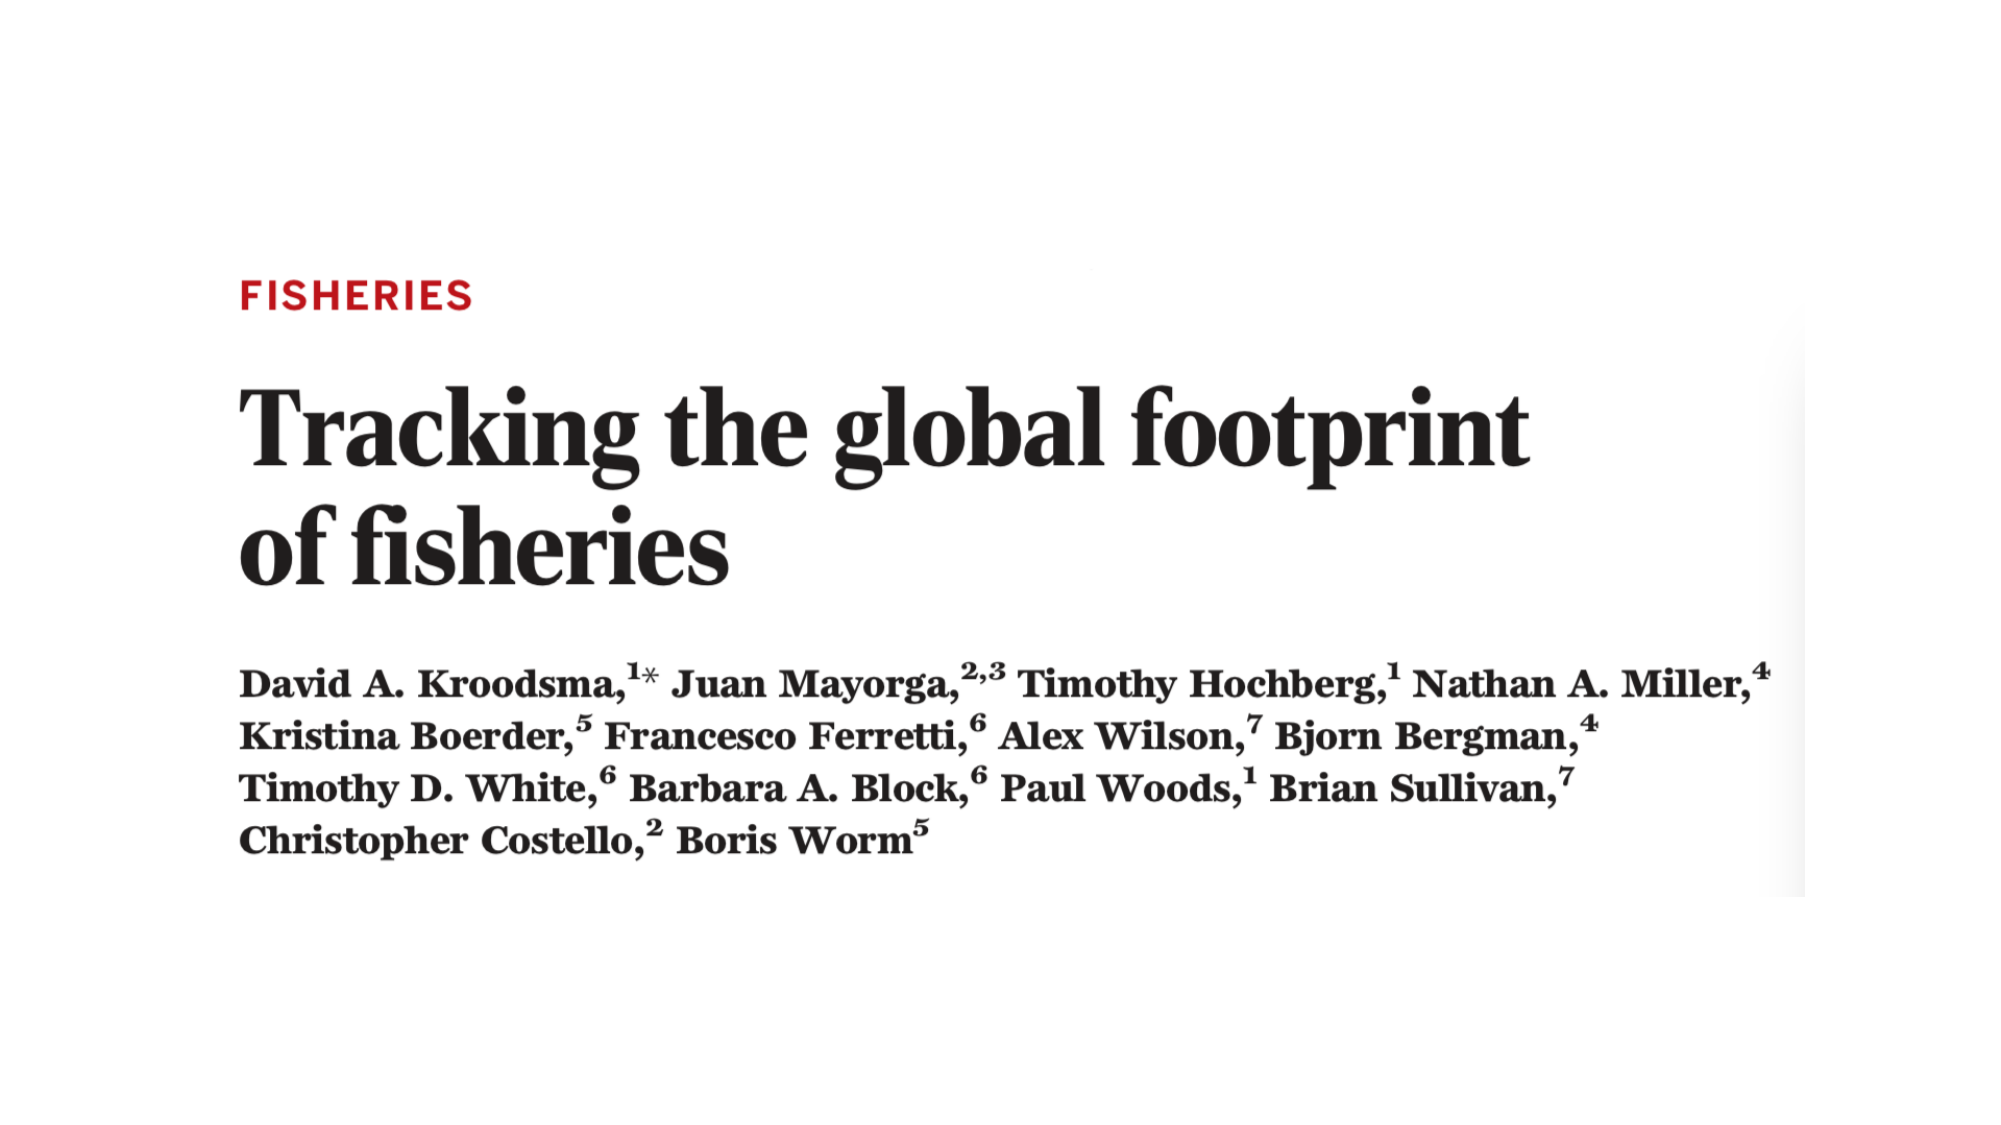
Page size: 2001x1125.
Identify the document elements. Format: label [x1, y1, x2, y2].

picture [220, 223, 1805, 897]
